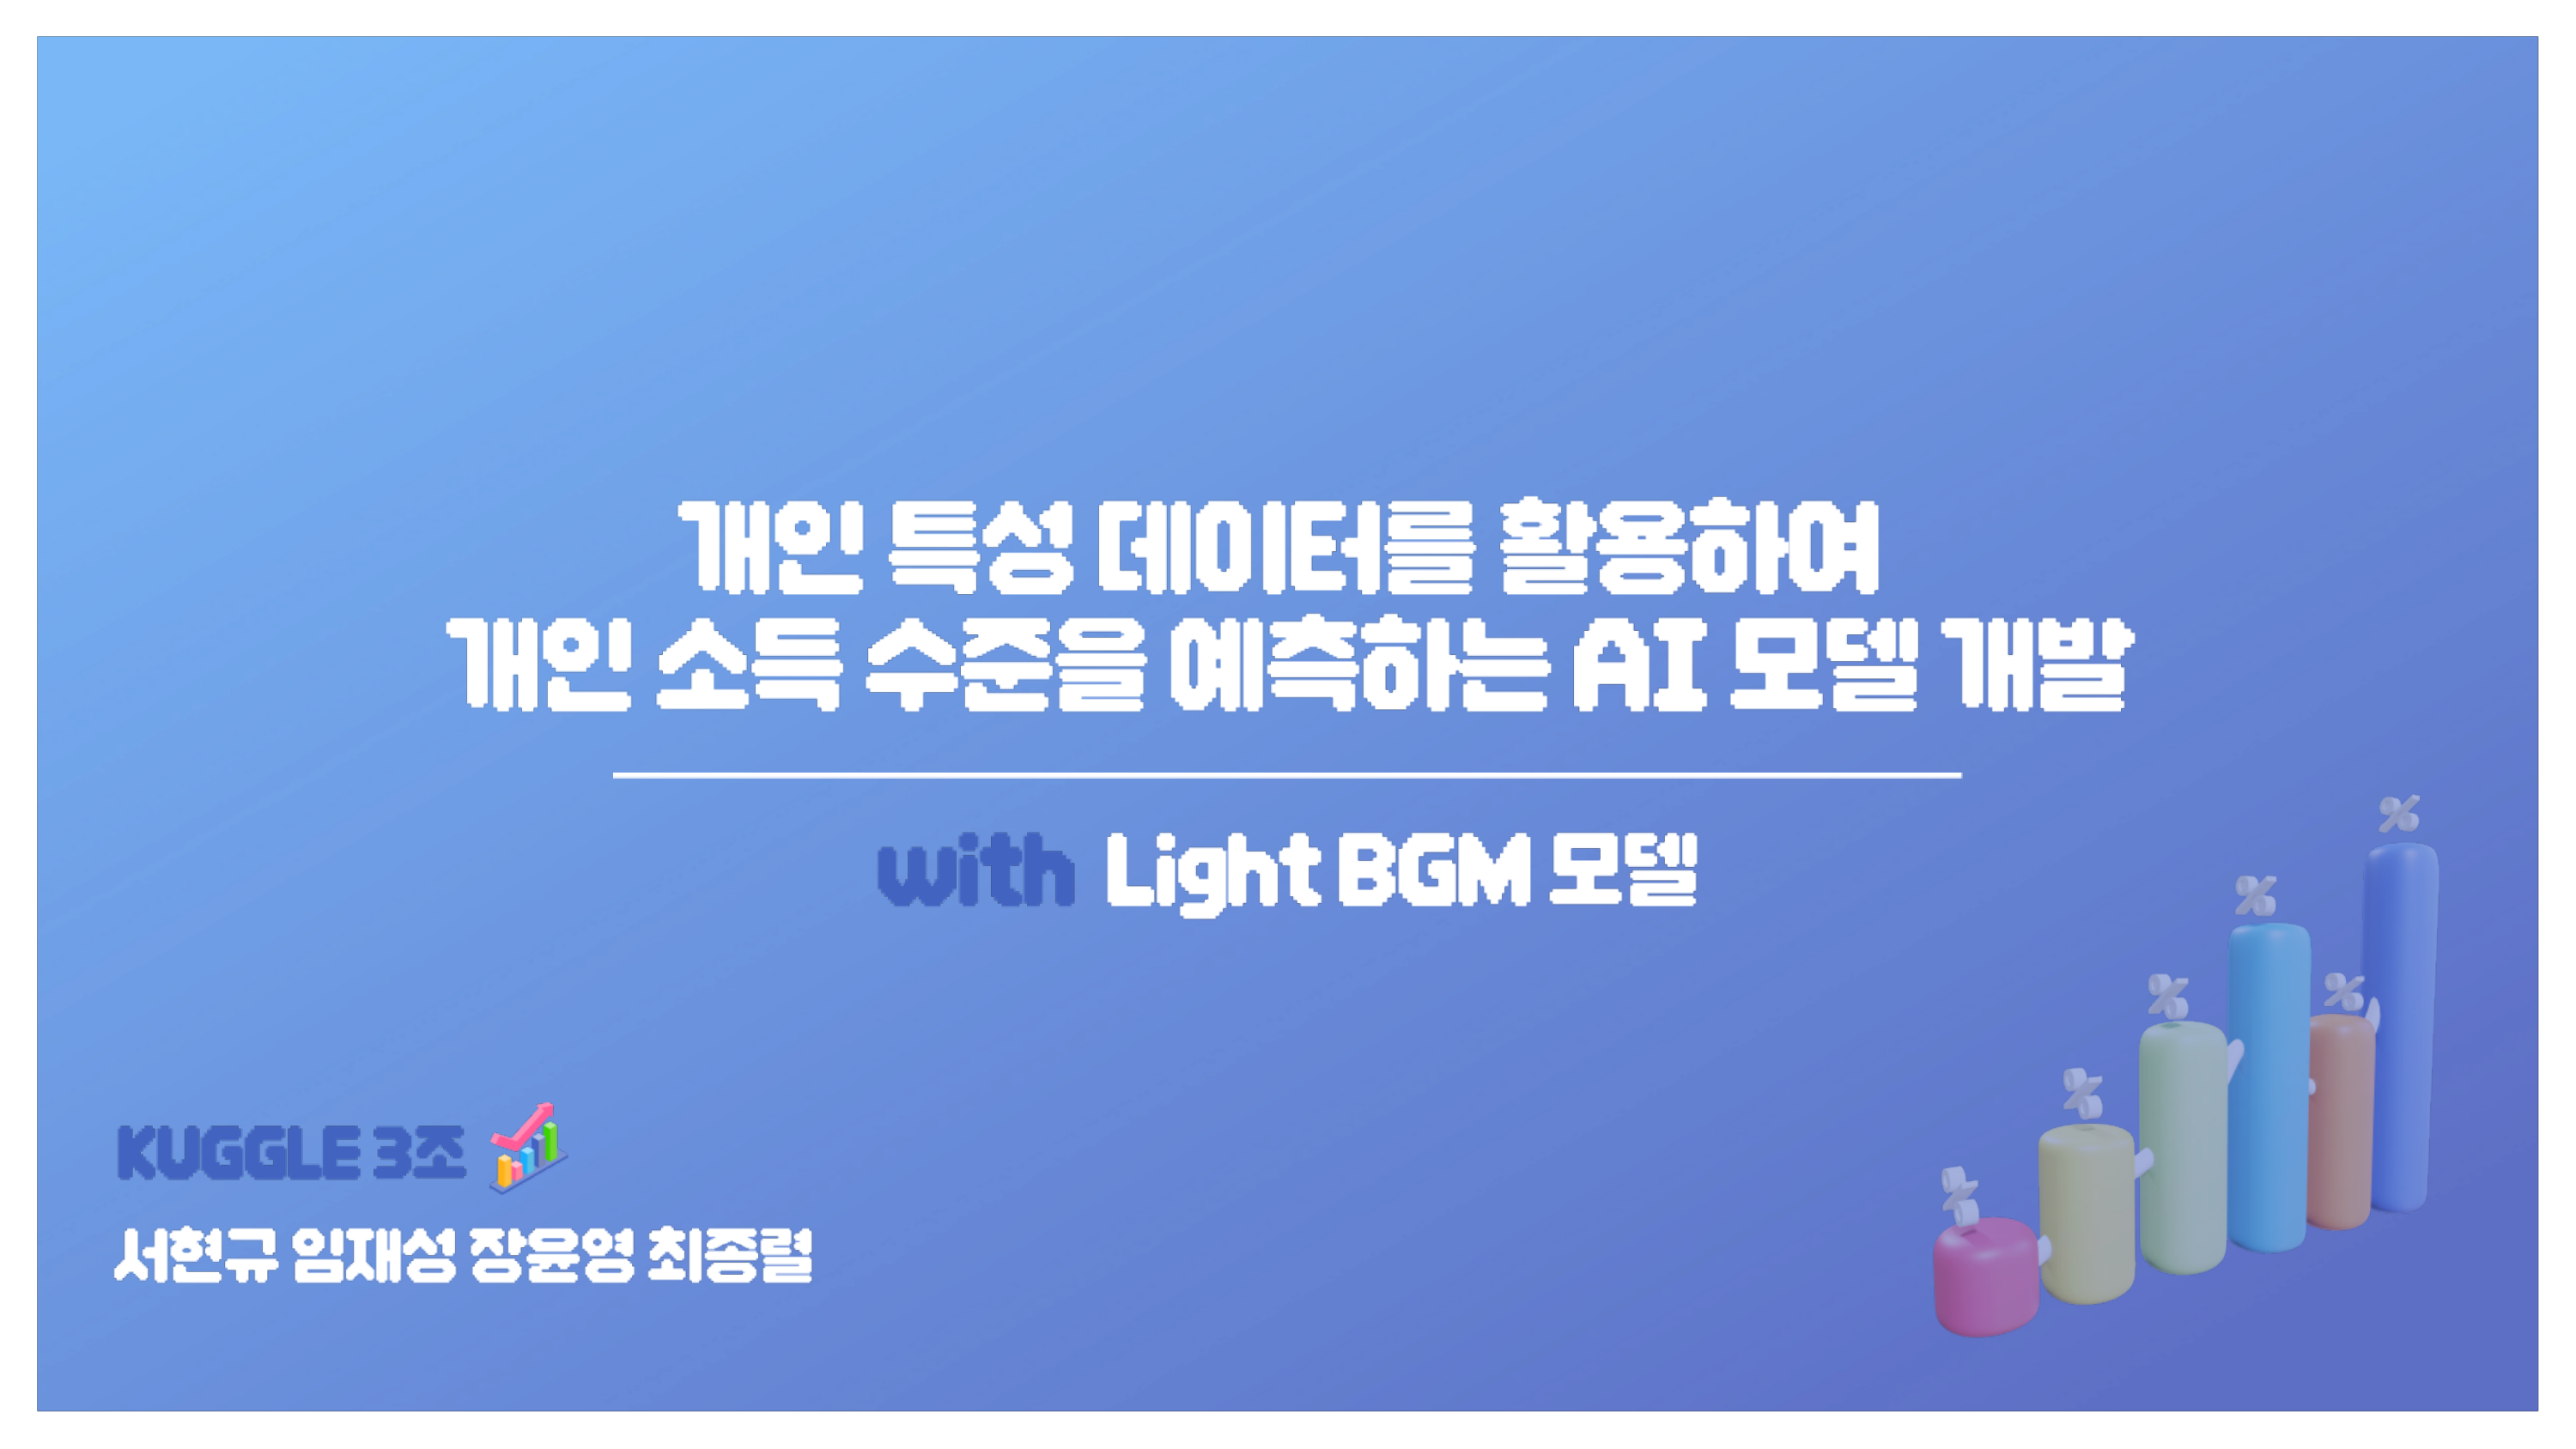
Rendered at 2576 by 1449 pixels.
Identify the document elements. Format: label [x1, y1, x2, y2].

picture [59, 1193, 896, 1367]
text_box [1903, 783, 2462, 1342]
text_box [81, 1102, 568, 1192]
picture [384, 442, 2270, 1018]
text_box [0, 0, 2576, 1449]
